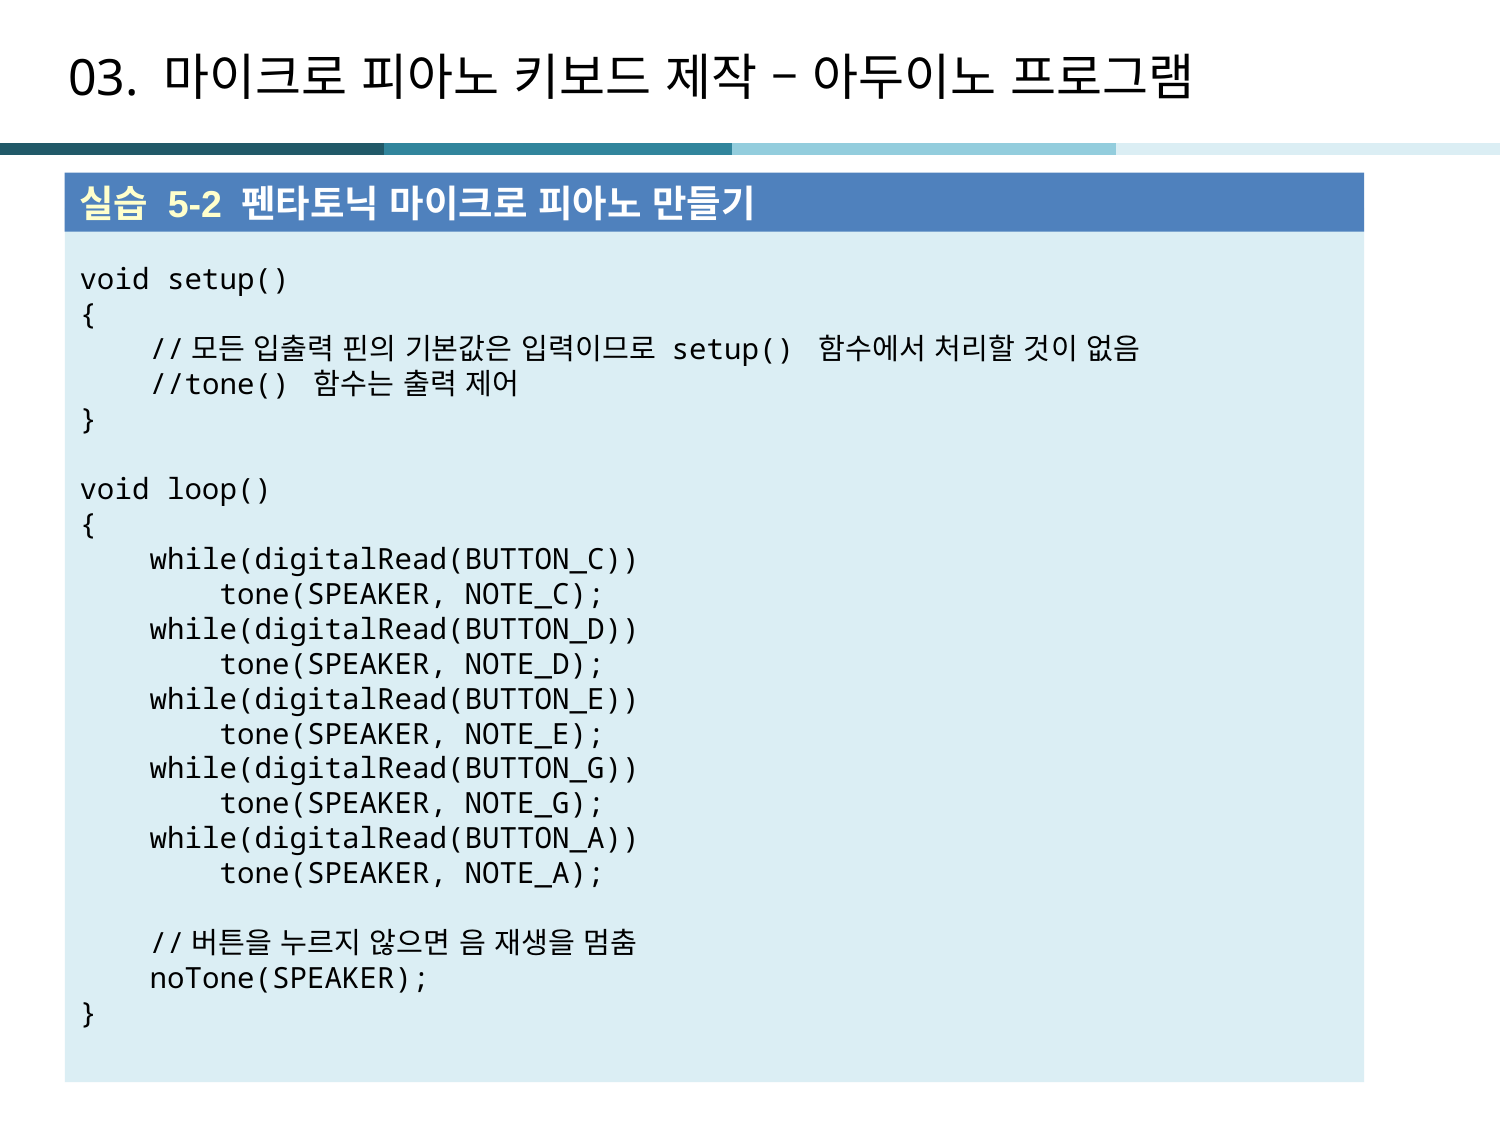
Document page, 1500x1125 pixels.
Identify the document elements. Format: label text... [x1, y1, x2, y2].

text_box 실습 5-2 펜타토닉 마이크로 피아노 만들기 [64, 172, 1365, 232]
title 03. 마이크로 피아노 키보드 제작 – 아두이노 프로그램 [53, 30, 1447, 121]
text_box void setup() { //모든 입출력 핀의 기본값은 입력이므로 setup() 함수에서 처리할 것이 없음 //tone() 함수는 출력 제어 } void loop() { while(digitalRead(BUTTON_C)) tone(SPEAKER, NOTE_C); while(digitalRead(BUTTON_D)) tone(SPEAKER, NOTE_D); while(digitalRead(BUTTON_E)) tone(SPEAKER, NOTE_E); while(digitalRead(BUTTON_G)) tone(SPEAKER, NOTE_G); while(digitalRead(BUTTON_A)) tone(SPEAKER, NOTE_A); //버튼을 누르지 않으면 음 재생을 멈춤 noTone(SPEAKER); } [64, 232, 1365, 1083]
